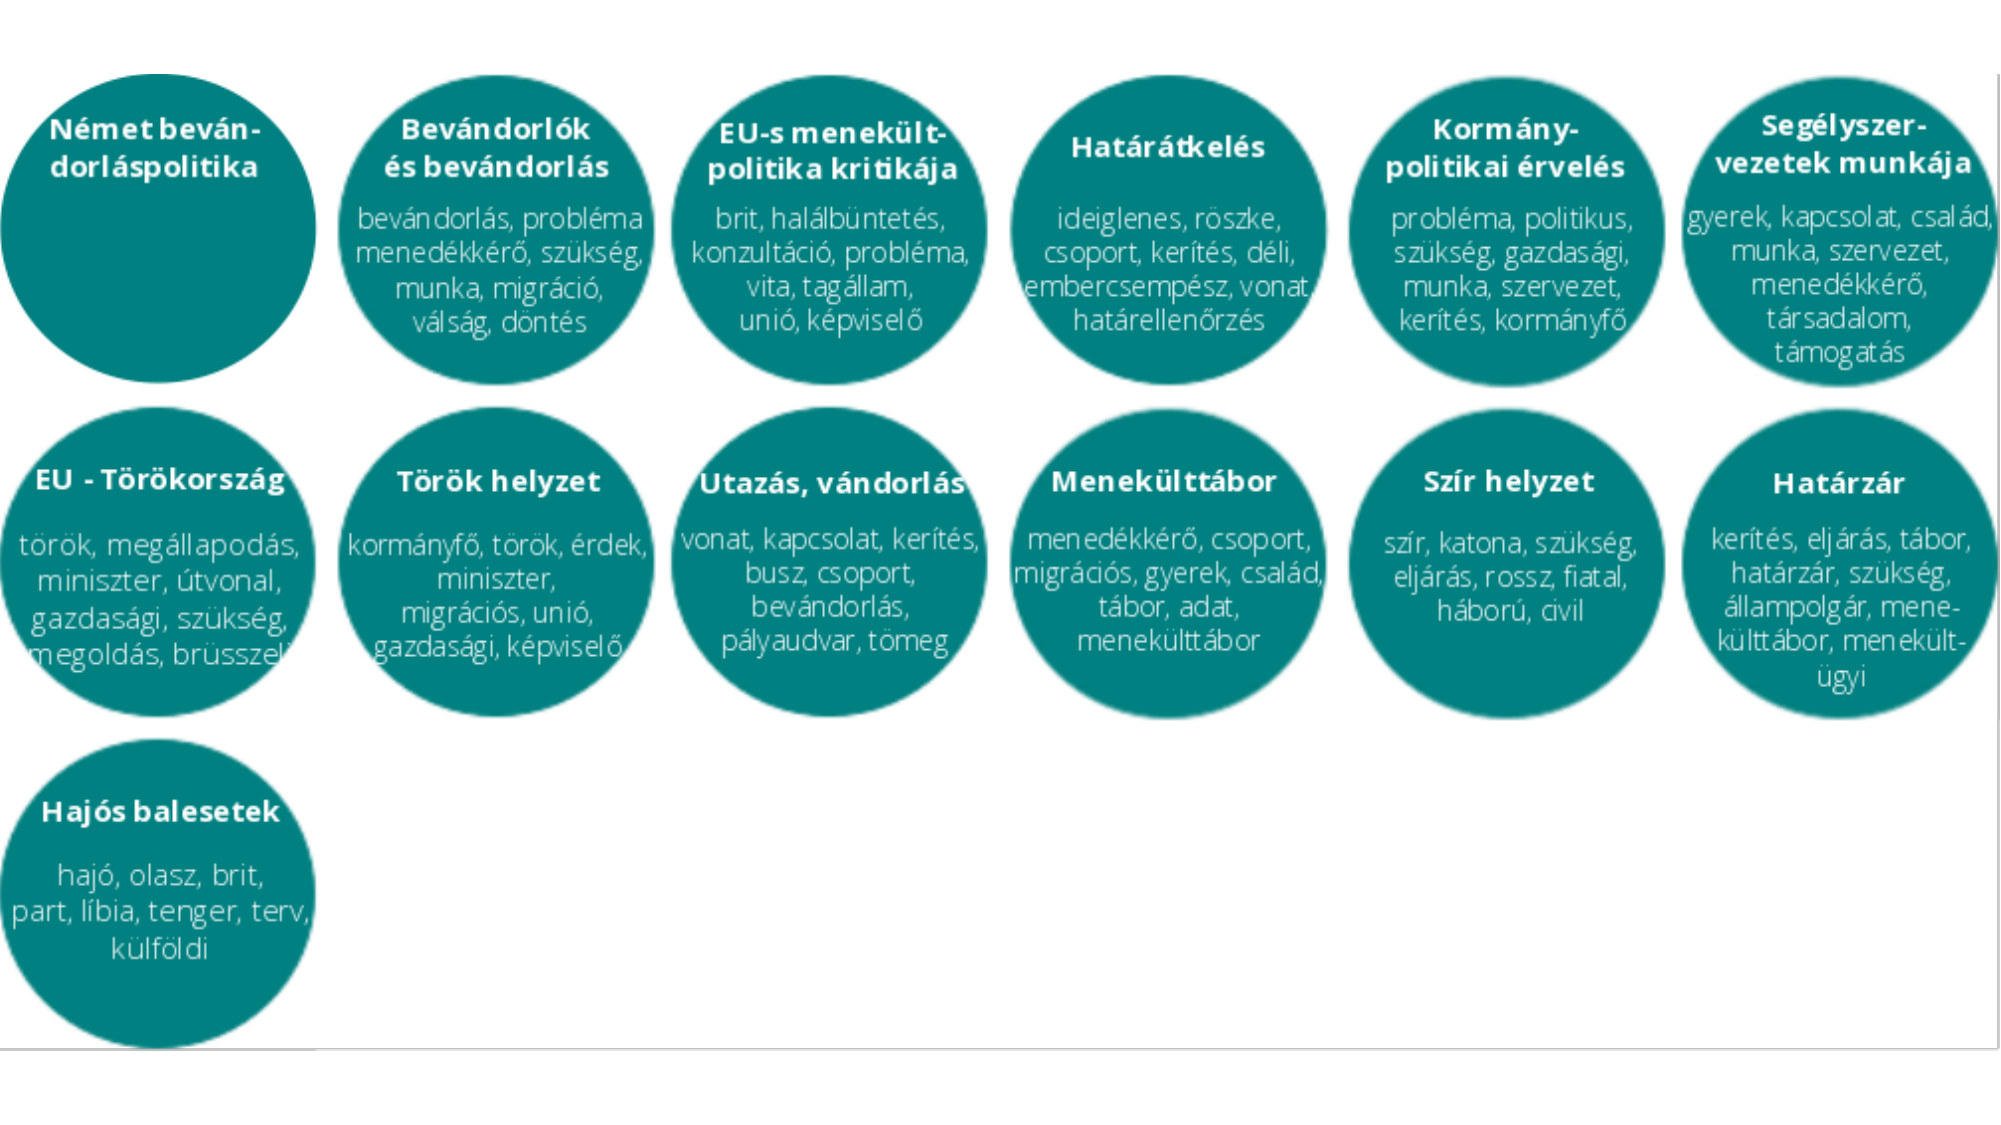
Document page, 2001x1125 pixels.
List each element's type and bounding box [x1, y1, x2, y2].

picture [0, 74, 2000, 1051]
